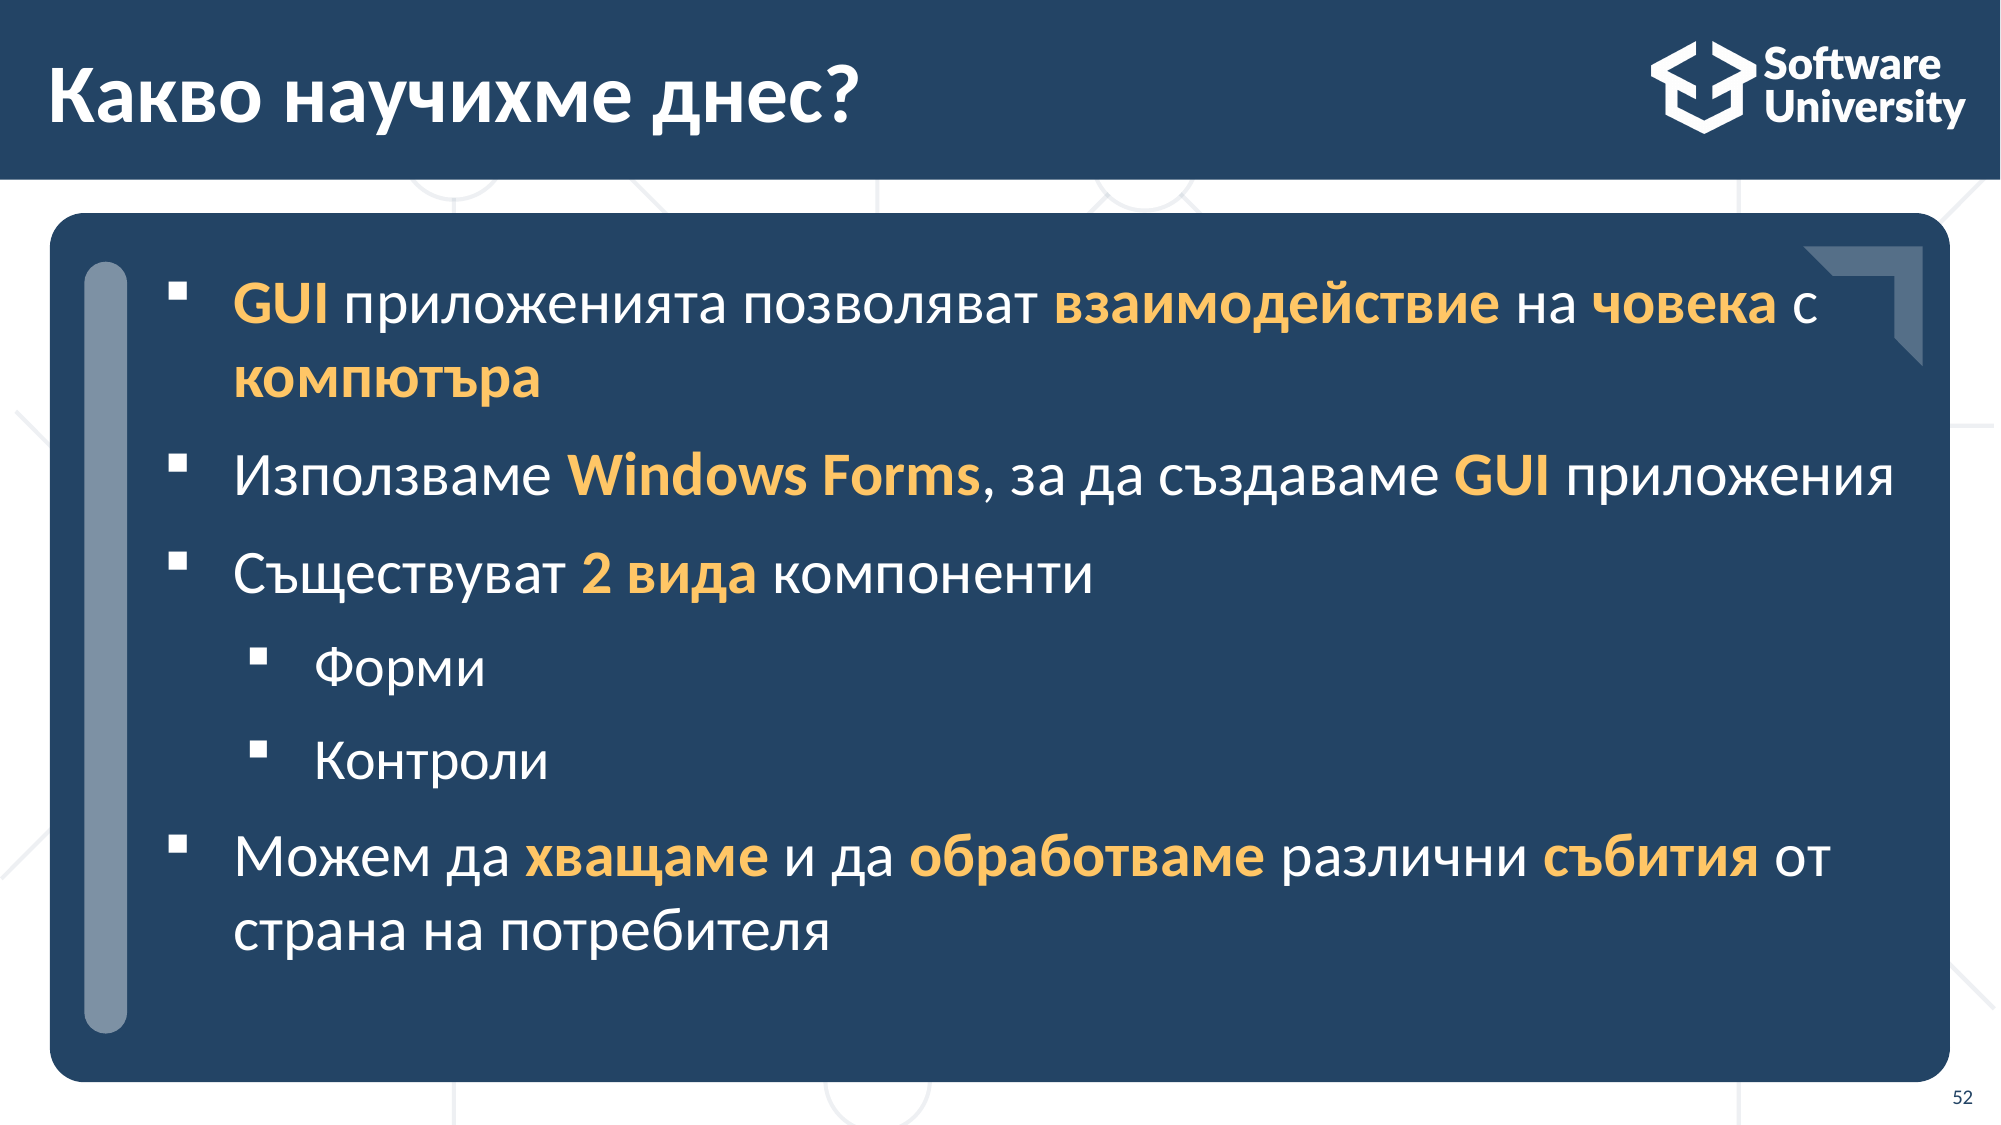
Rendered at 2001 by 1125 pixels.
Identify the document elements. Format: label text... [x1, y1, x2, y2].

list … … … [31, 196, 1970, 1104]
title Какво научихме днес? [31, 16, 1625, 162]
slide_number 52 [1927, 1067, 1989, 1117]
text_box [49, 212, 1951, 1083]
picture [1651, 41, 1966, 134]
